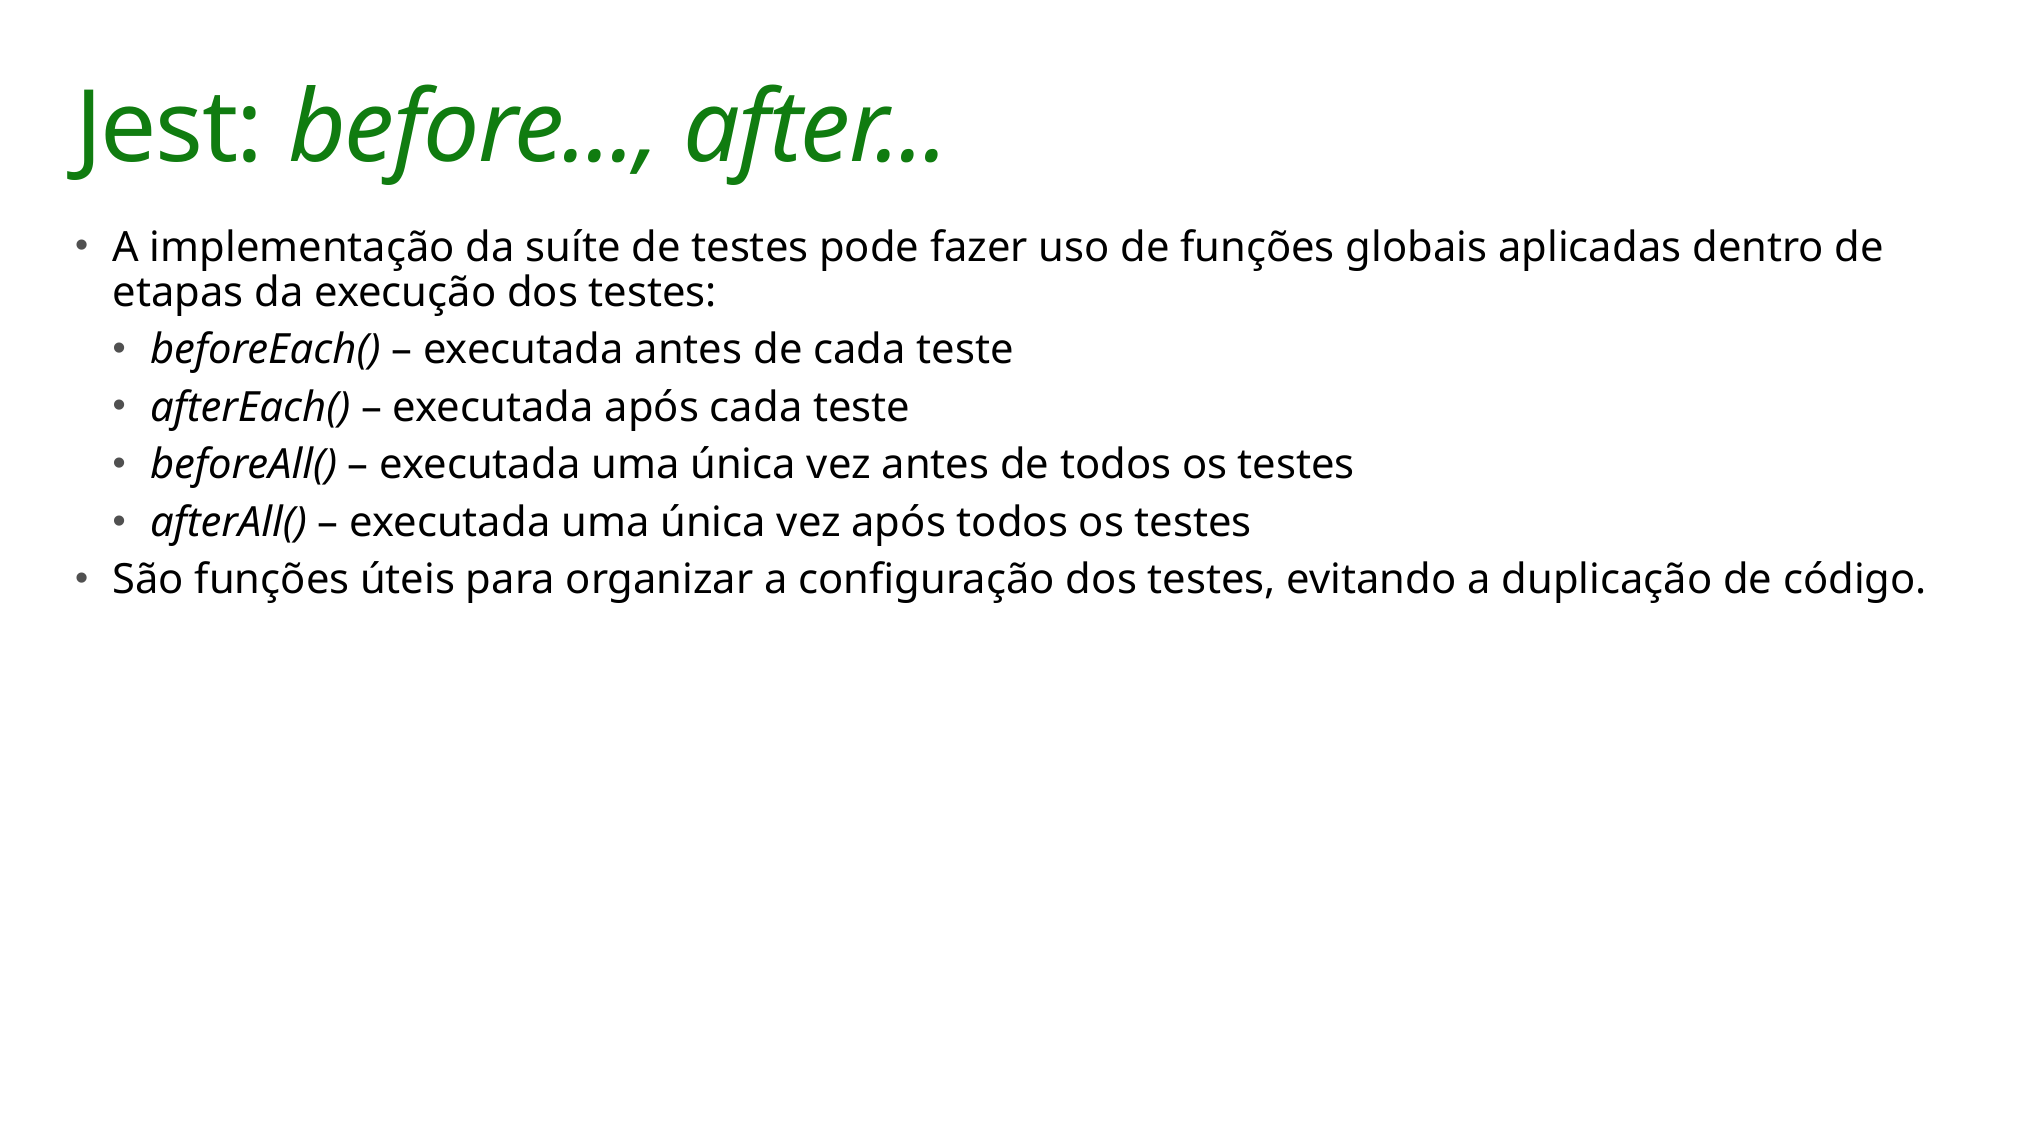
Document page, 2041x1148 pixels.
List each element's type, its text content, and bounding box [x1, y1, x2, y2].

title Jest: before..., after... [60, 60, 1980, 210]
list A implementação da suíte de testes pode fazer uso de funções globais aplicadas dentro de etapas da execução dos testes: beforeEach() – executada antes de cada teste afterEach() – executada após cada teste beforeAll() – executada uma única vez antes de todos os testes afterAll() – executada uma única vez após todos os testes São funções úteis para organizar a configuração dos testes, evitando a duplicação de código. [60, 210, 1980, 1088]
